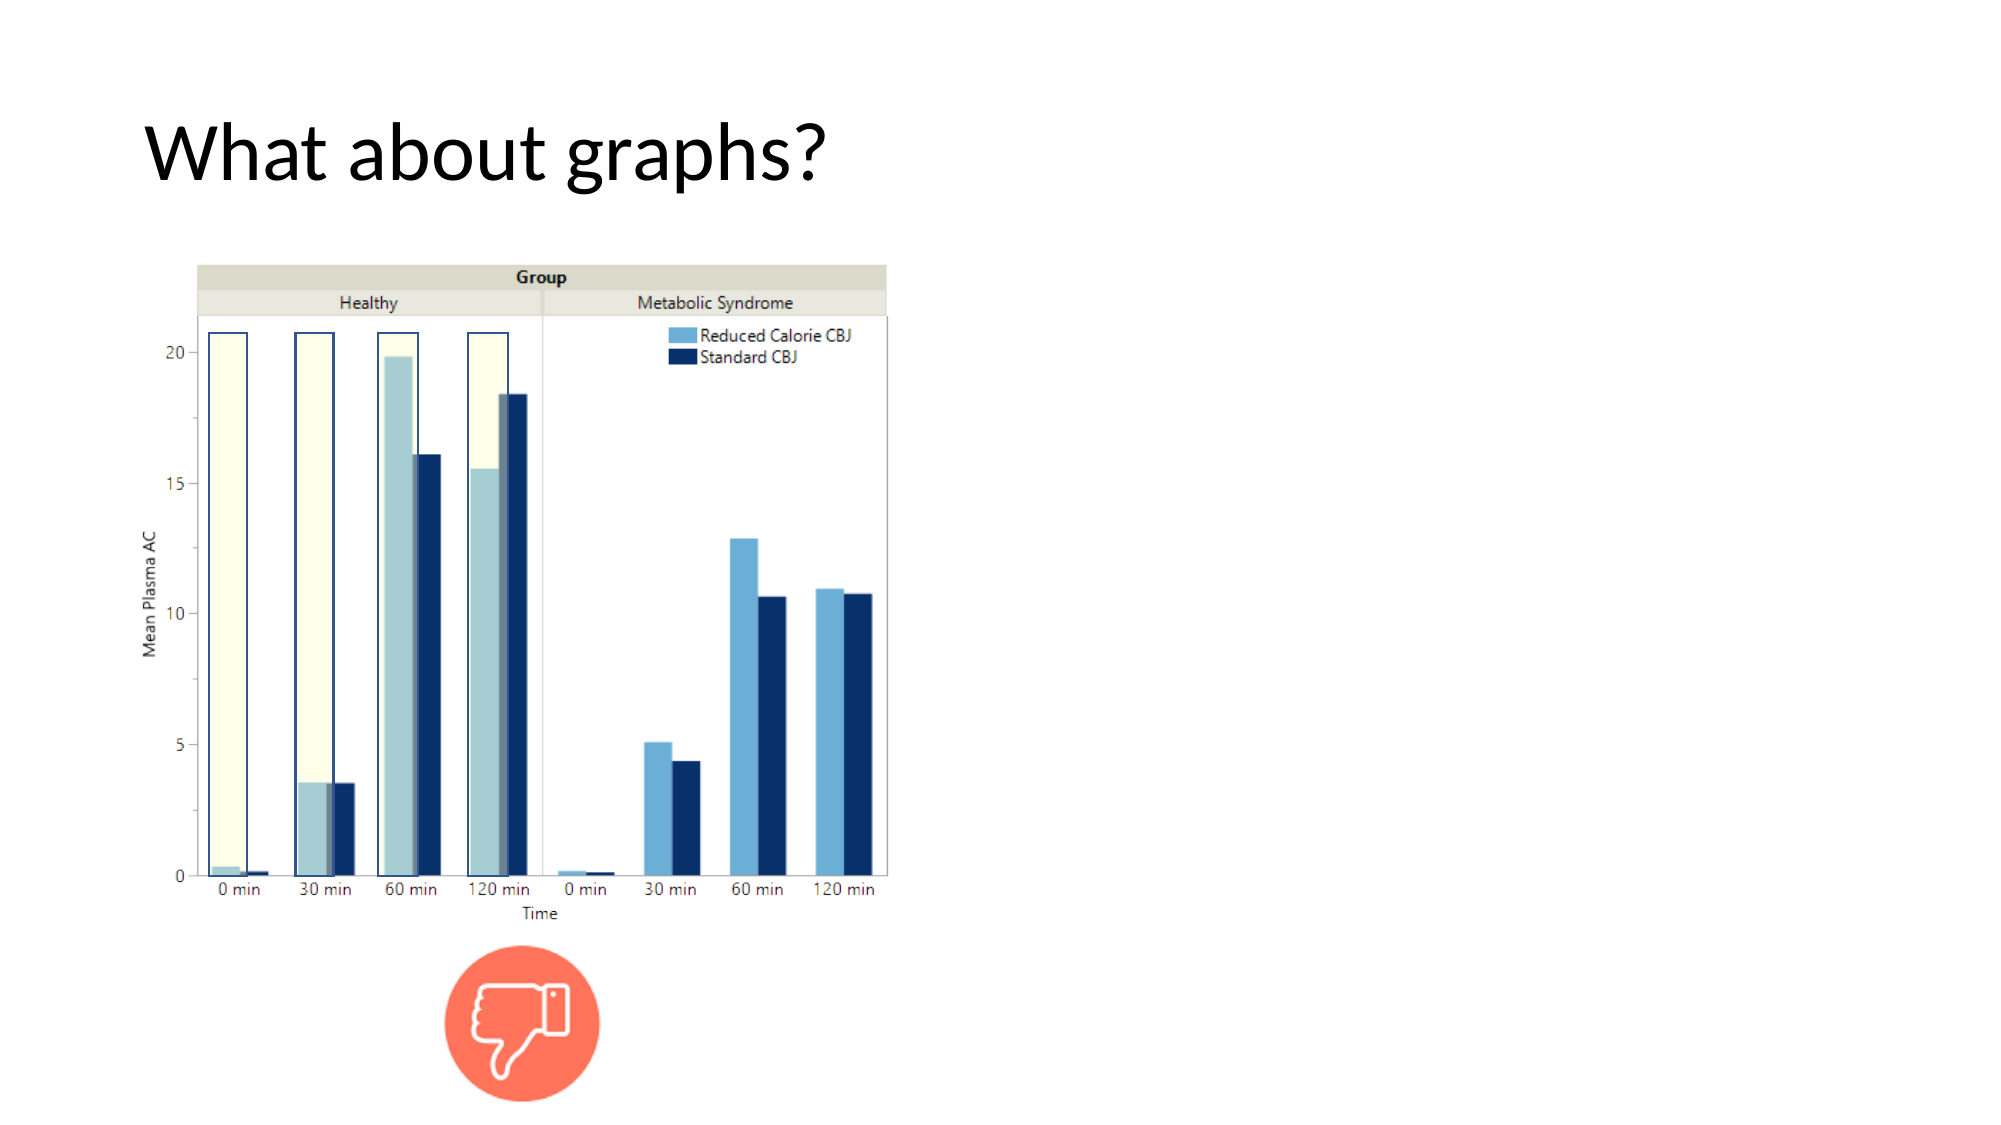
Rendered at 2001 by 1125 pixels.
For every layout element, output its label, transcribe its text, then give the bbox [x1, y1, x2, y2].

picture [430, 942, 610, 1105]
picture [133, 232, 907, 931]
text_box What about graphs? [129, 89, 1775, 205]
